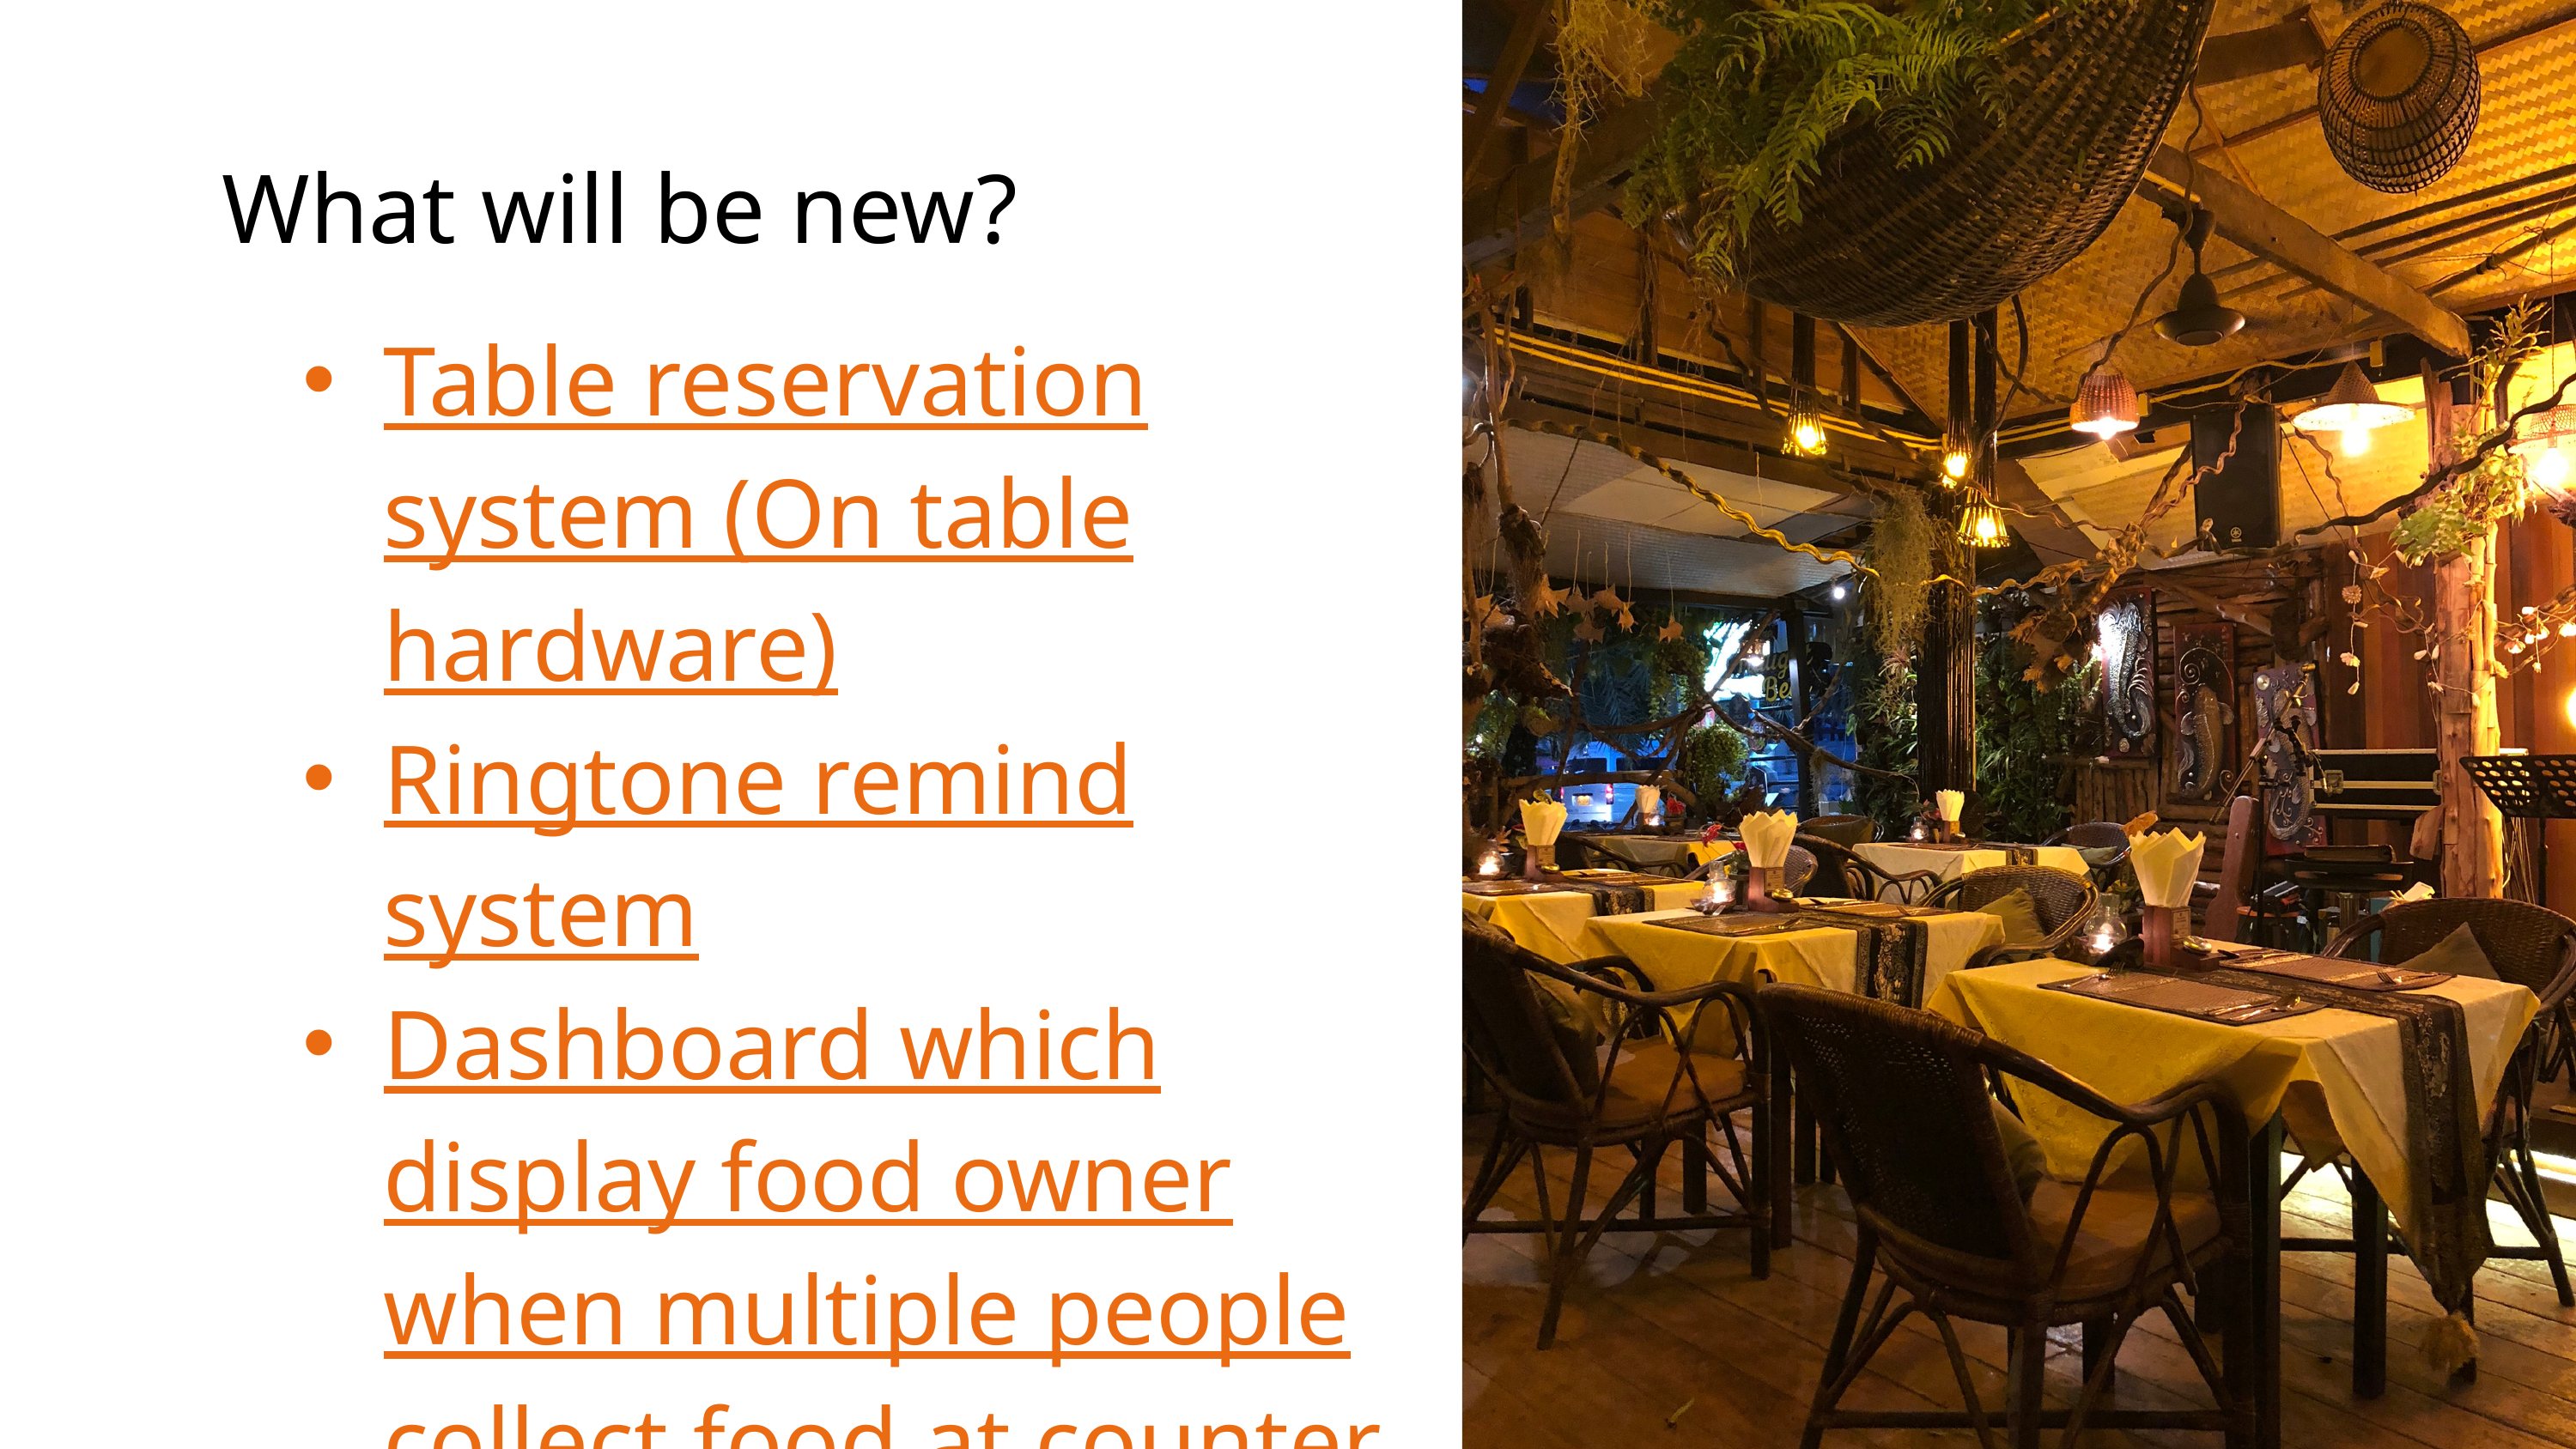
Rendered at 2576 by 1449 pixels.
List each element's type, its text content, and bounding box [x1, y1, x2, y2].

text_box What will be new? [222, 130, 1095, 264]
text_box Table reservation system (On table hardware) Ringtone remind system Dashboard which display food owner when multiple people collect food at counter [222, 302, 1388, 1449]
text_box [1461, 0, 2576, 1449]
